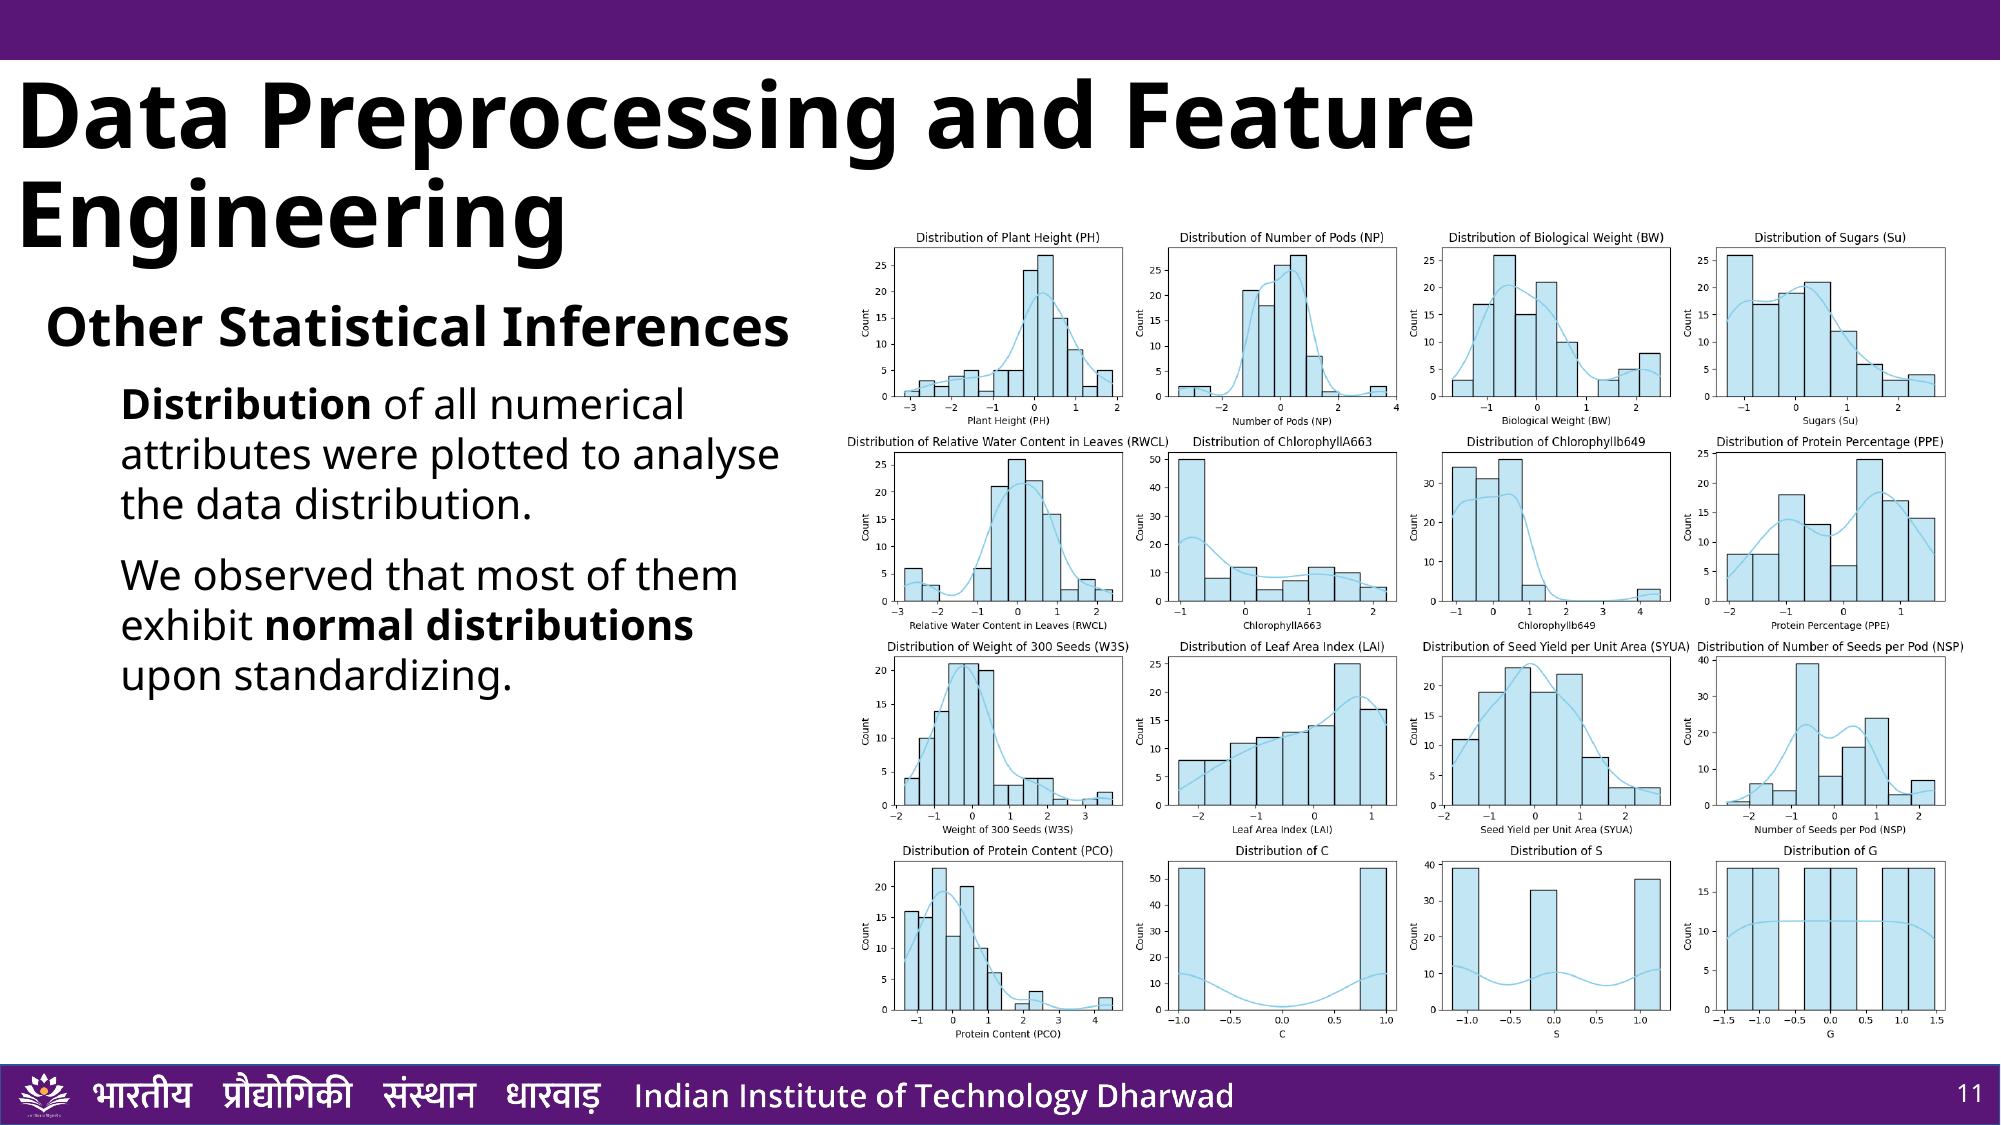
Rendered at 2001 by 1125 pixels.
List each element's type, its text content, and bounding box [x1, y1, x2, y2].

picture [18, 1072, 1232, 1118]
picture [840, 225, 1970, 1047]
title Data Preprocessing and Feature Engineering [0, 59, 1863, 278]
list Other Statistical Inferences Distribution of all numerical attributes were plotted to analyse the data distribution. We observed that most of them exhibit normal distributions upon standardizing. [30, 284, 818, 1014]
